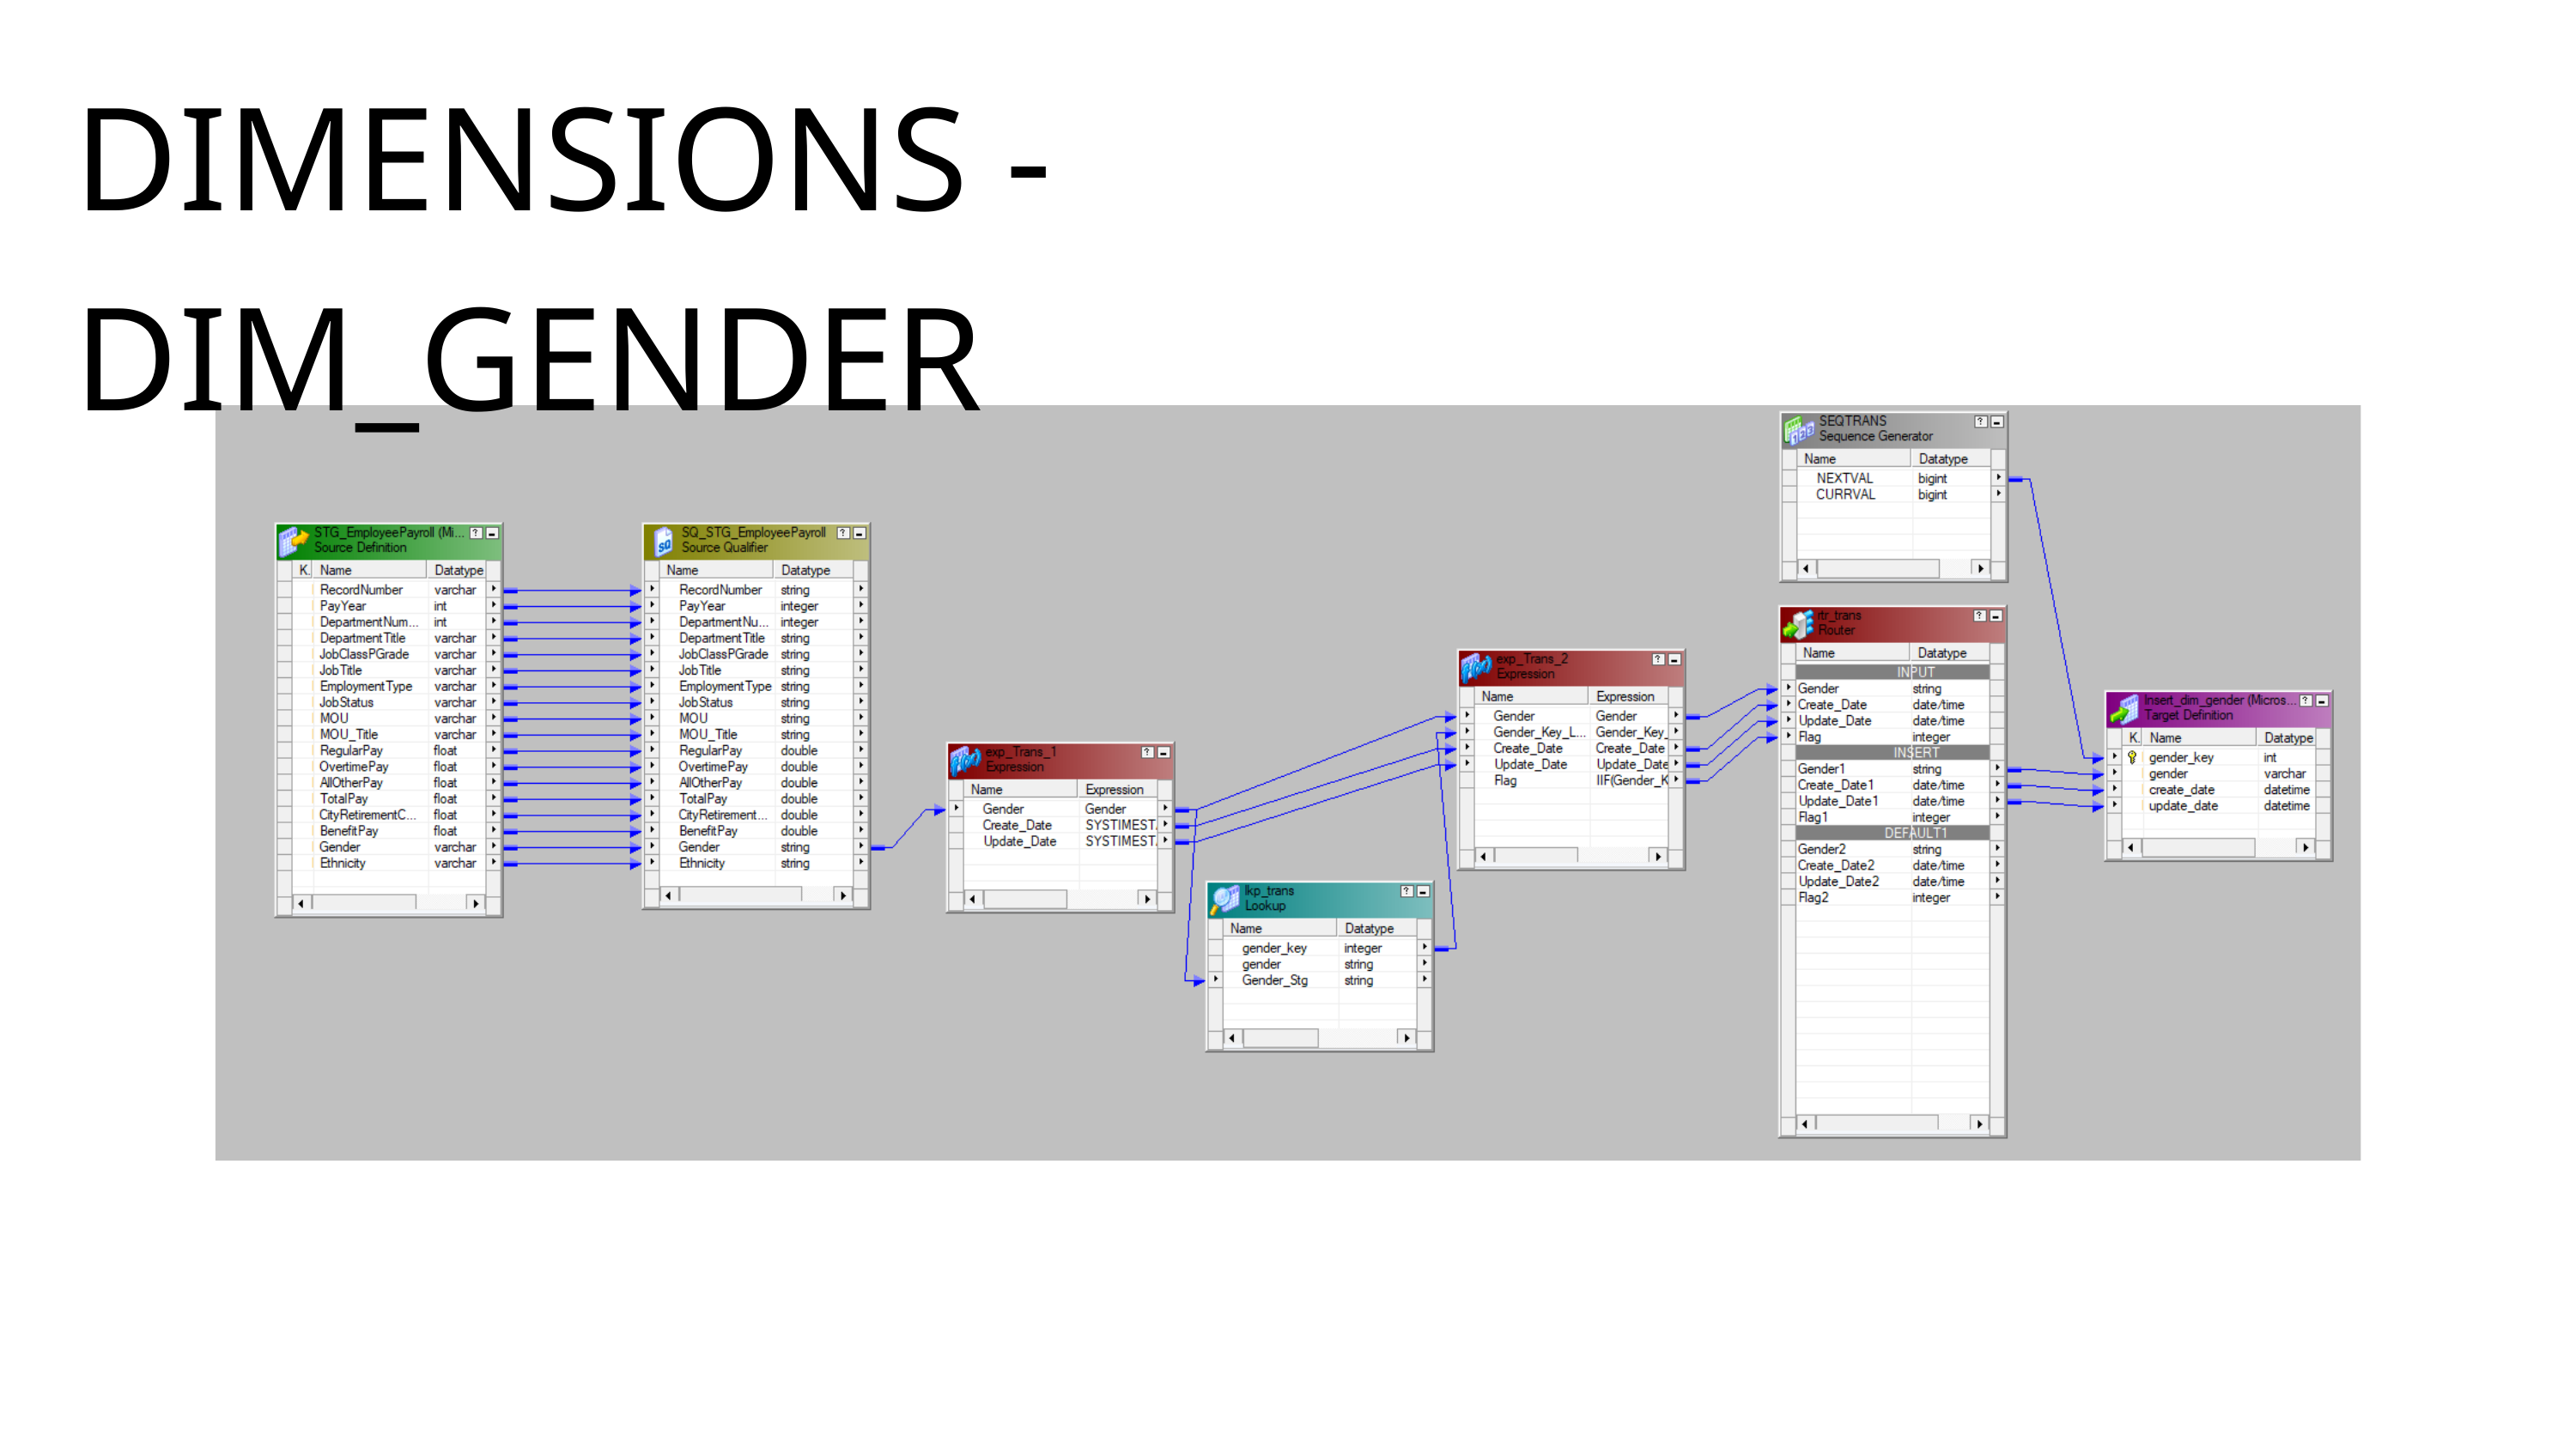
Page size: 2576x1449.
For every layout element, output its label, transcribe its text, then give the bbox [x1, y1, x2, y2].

text_box [215, 405, 2361, 1161]
text_box DIMENSIONS - DIM_GENDER [74, 39, 1948, 440]
